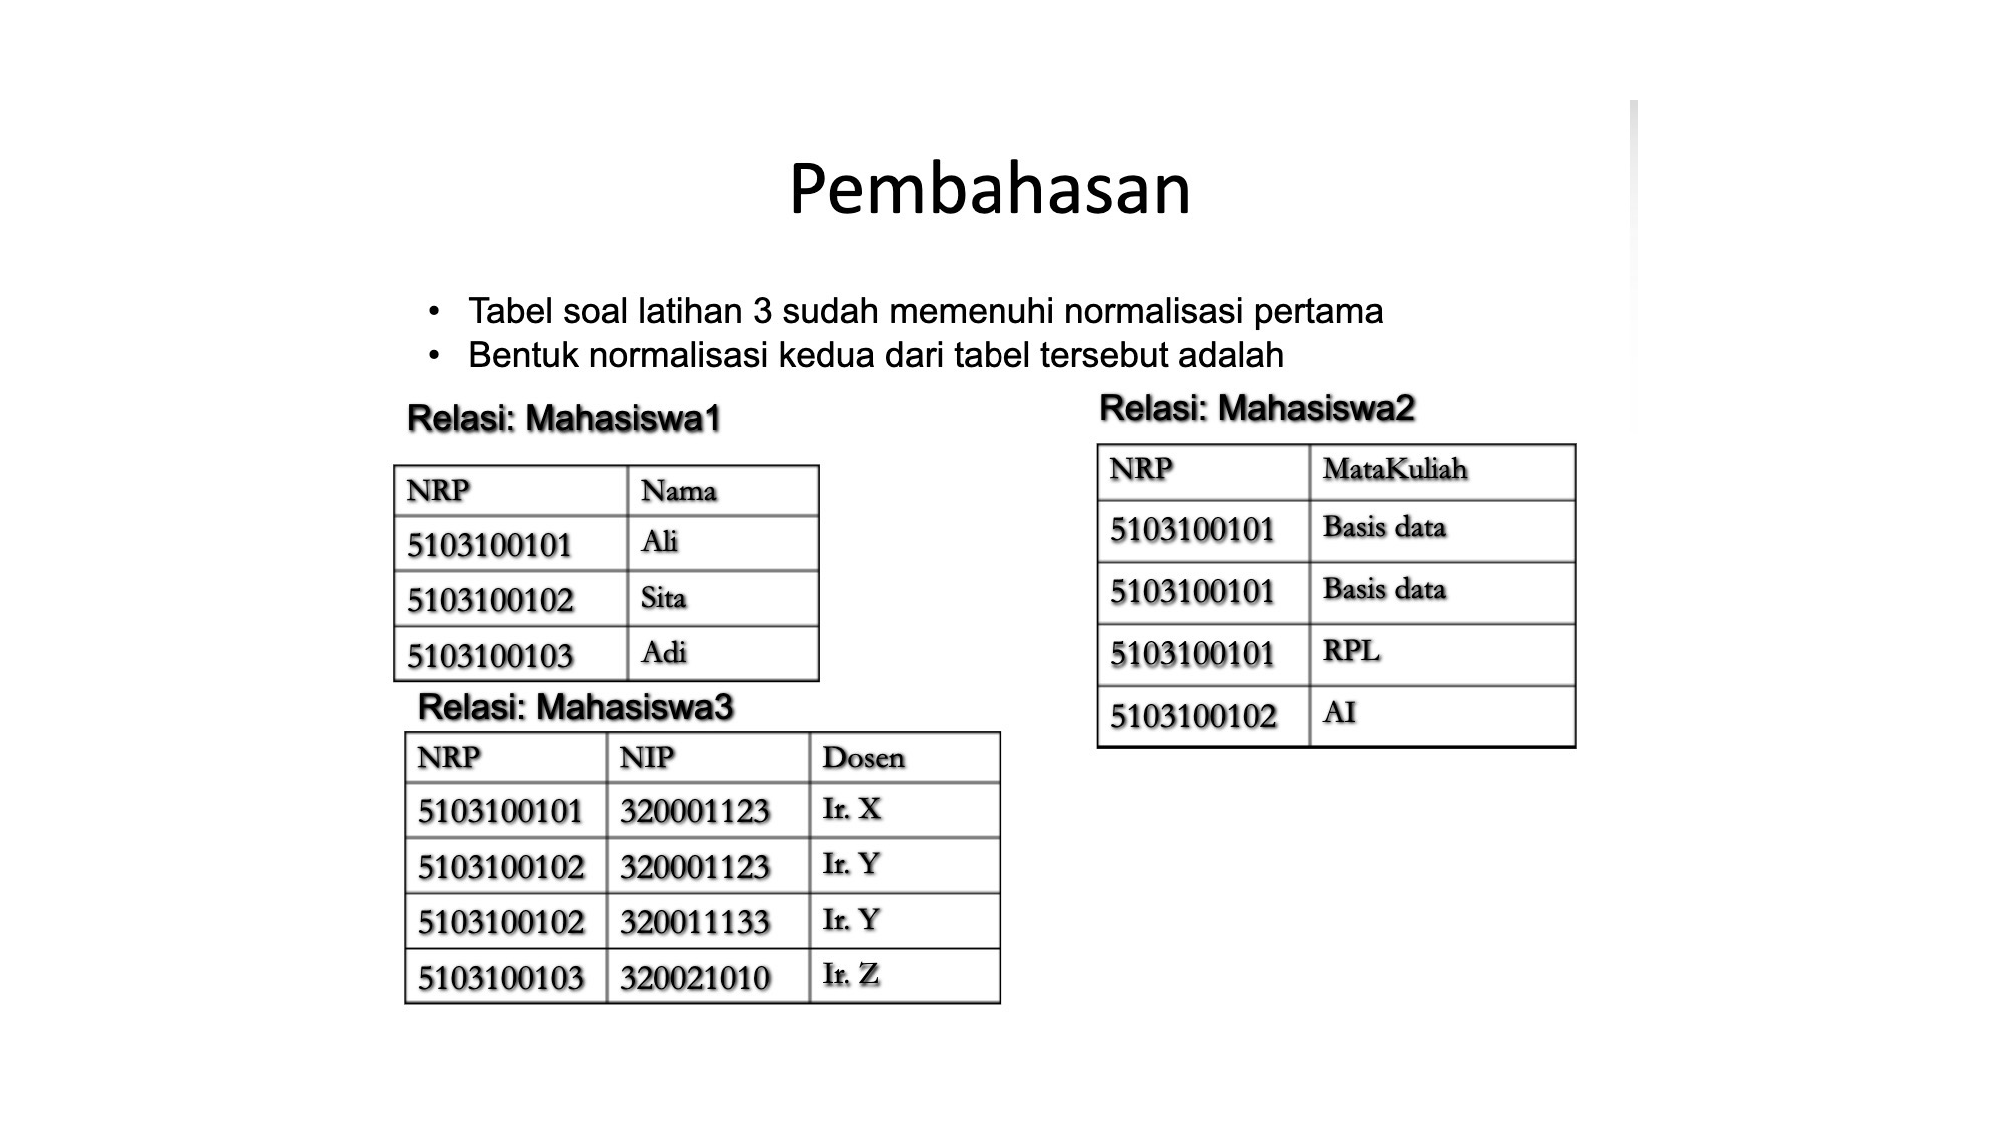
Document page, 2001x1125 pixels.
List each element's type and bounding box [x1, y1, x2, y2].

picture [362, 100, 1638, 1025]
